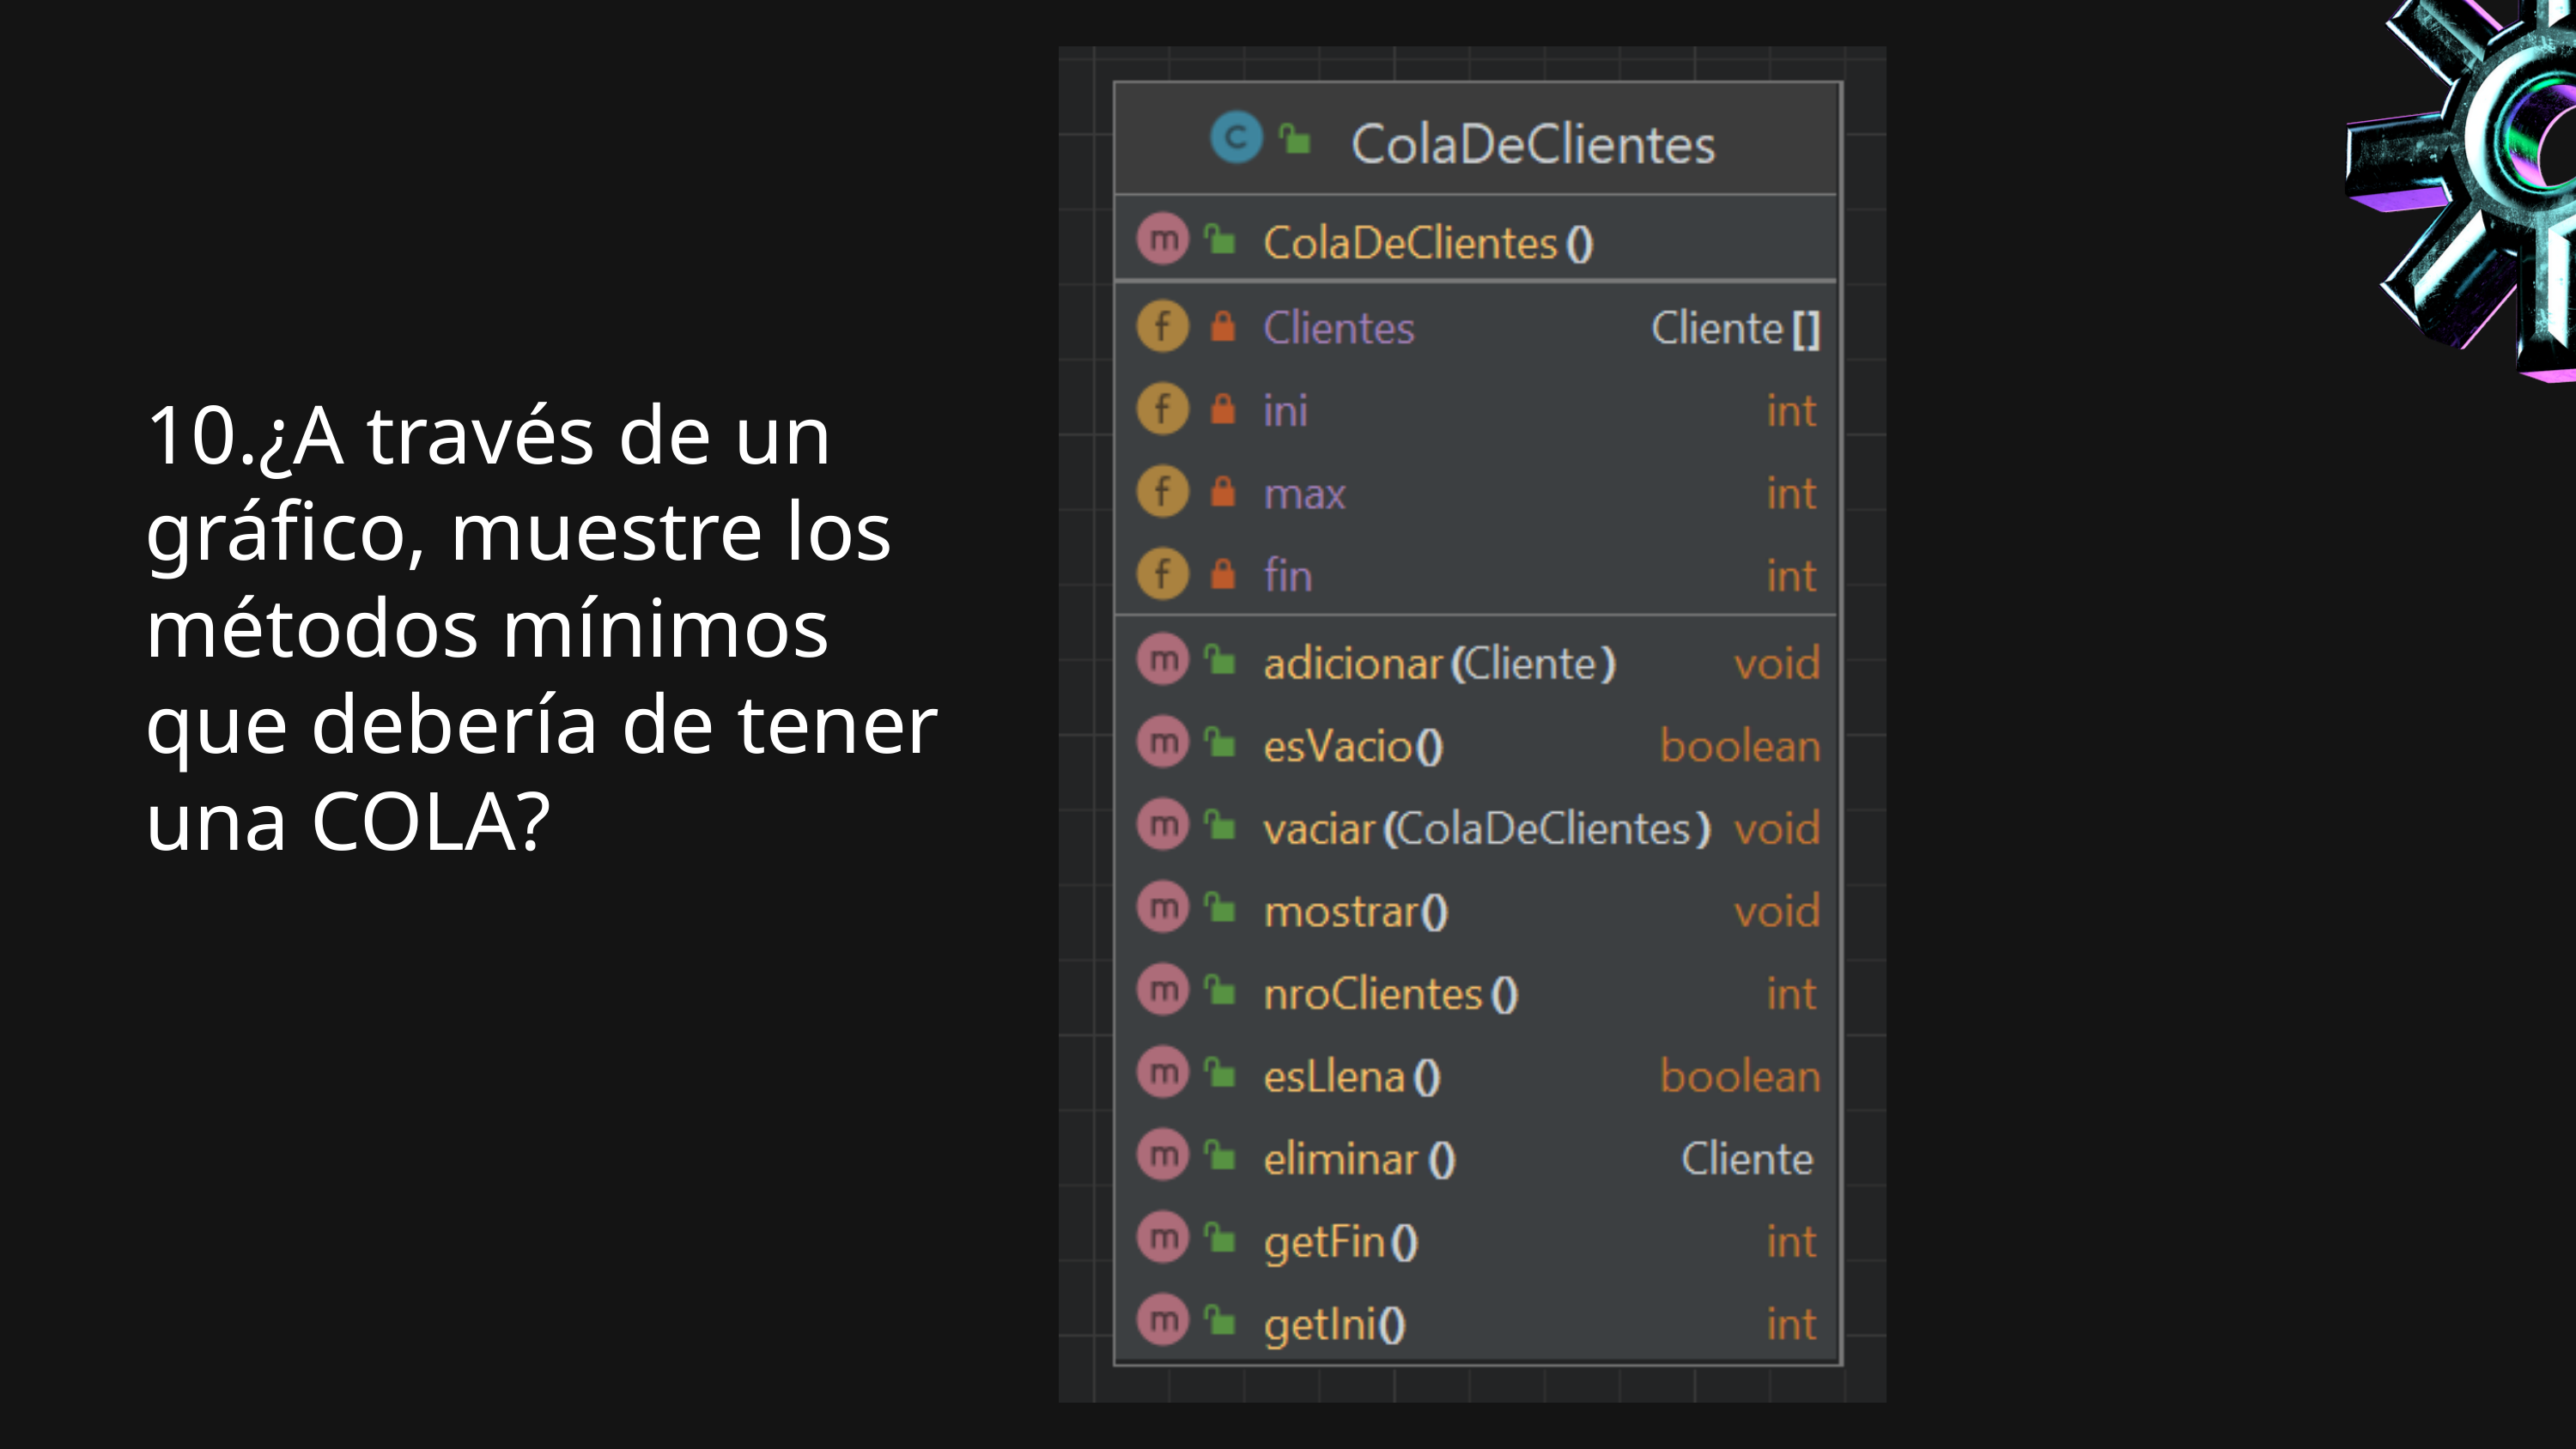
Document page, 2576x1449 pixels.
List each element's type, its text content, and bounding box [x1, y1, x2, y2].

text_box [1059, 46, 1887, 1403]
text_box [2344, 0, 2576, 384]
text_box 10.¿A través de un gráfico, muestre los métodos mínimos que debería de tener una COLA? [144, 383, 950, 867]
